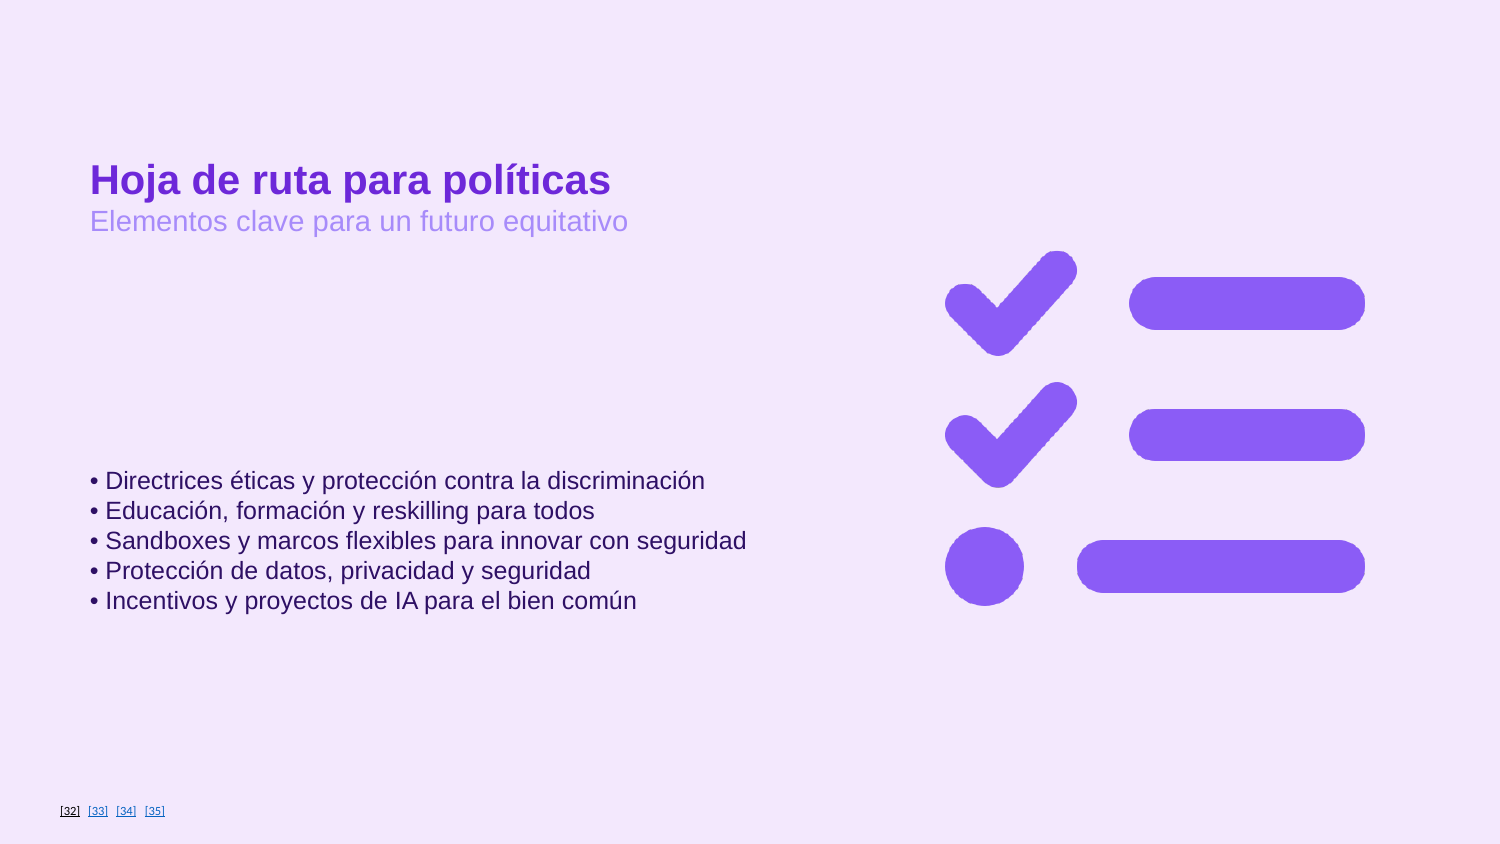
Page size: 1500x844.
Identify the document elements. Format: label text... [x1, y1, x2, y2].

text_box • Directrices éticas y protección contra la discriminación • Educación, formación y reskilling para todos • Sandboxes y marcos flexibles para innovar con seguridad • Protección de datos, privacidad y seguridad • Incentivos y proyectos de IA para el bien común [74, 299, 900, 780]
picture [944, 224, 1365, 645]
text_box [32] [33] [34] [35] [59, 791, 1440, 829]
text_box Hoja de ruta para políticas Elementos clave para un futuro equitativo [74, 104, 900, 285]
